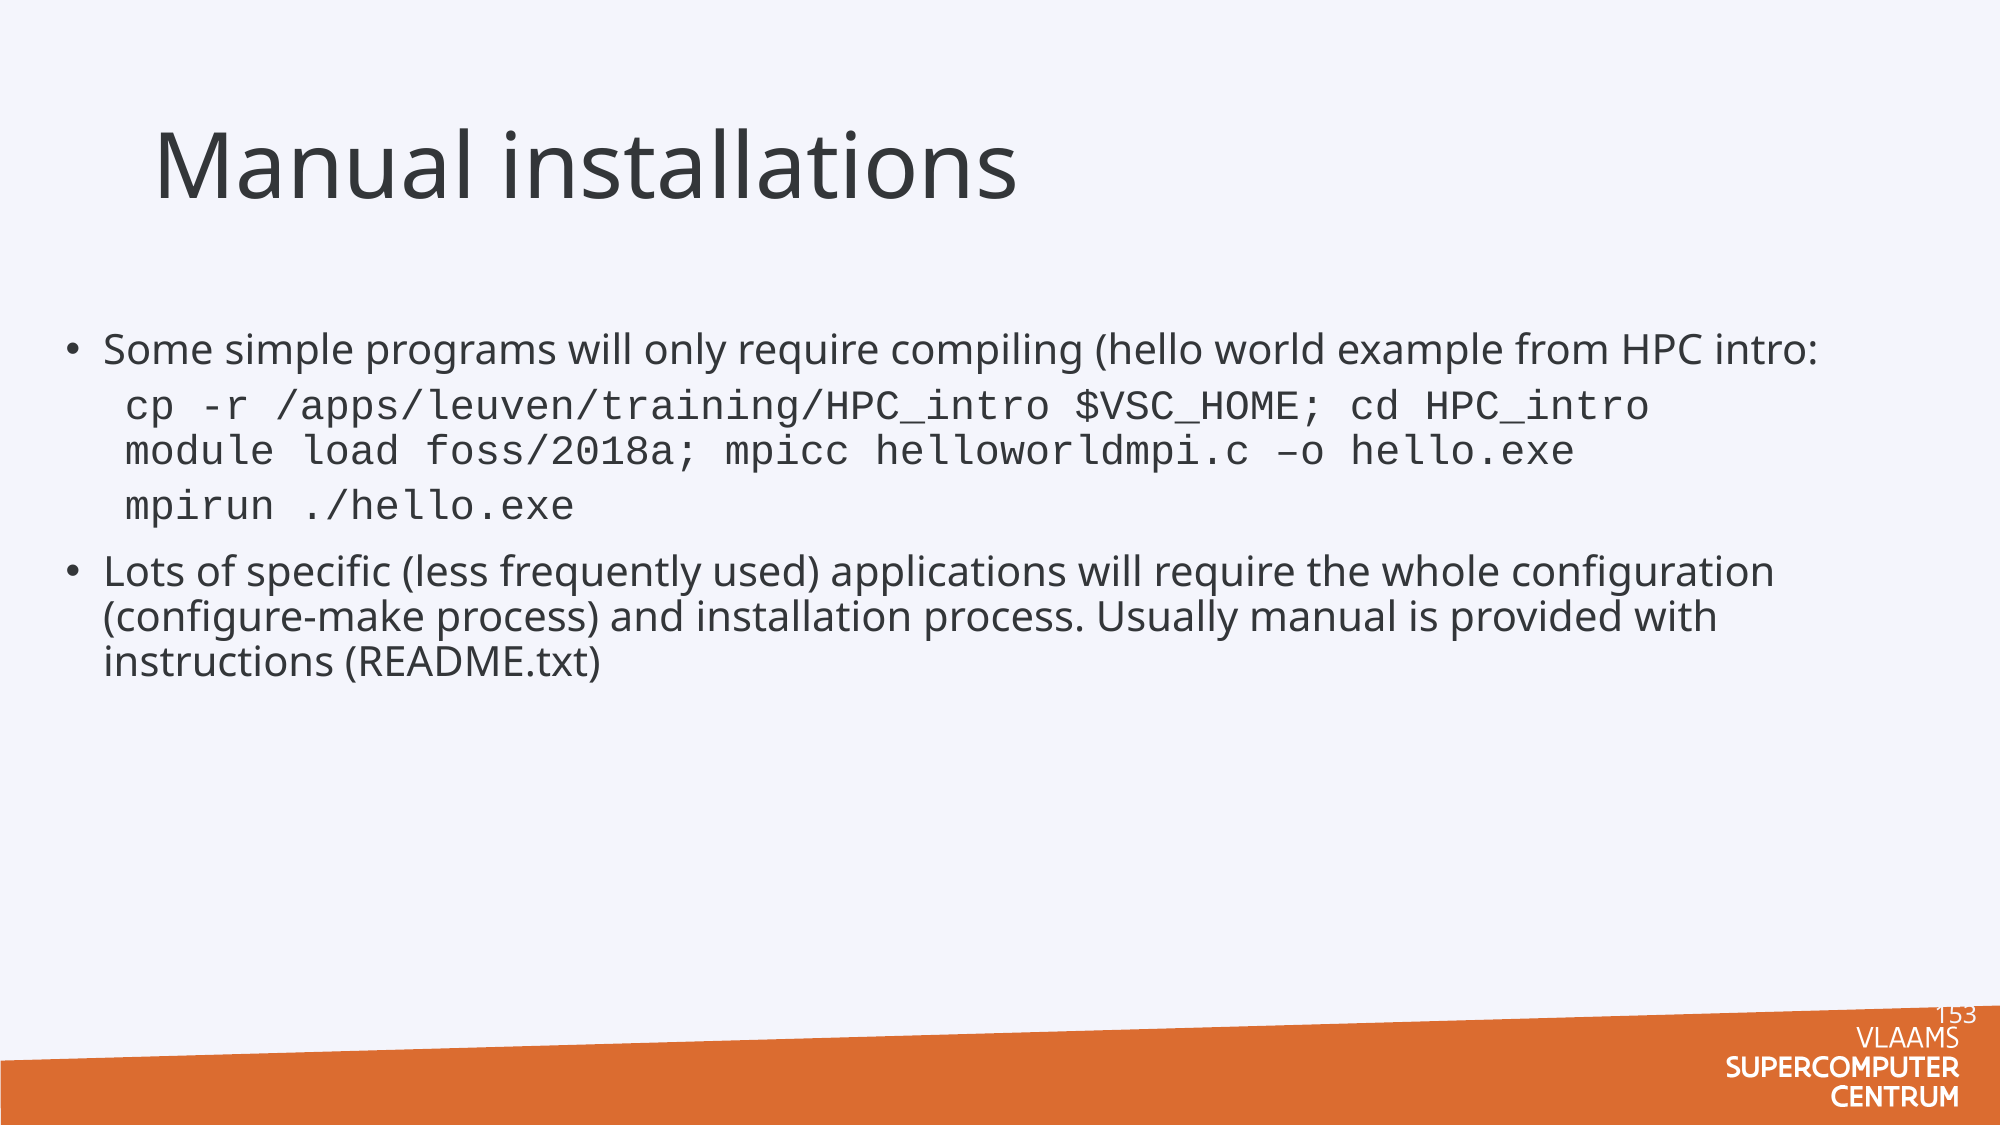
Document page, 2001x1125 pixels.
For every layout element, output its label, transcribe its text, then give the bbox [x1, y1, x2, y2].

picture [1725, 1021, 1960, 1117]
title Manual installations [137, 59, 1863, 278]
list Some simple programs will only require compiling (hello world example from HPC intro: cp -r /apps/leuven/training/HPC_intro $VSC_HOME; cd HPC_intro module load foss/2018a; mpicc helloworldmpi.c –o hello.exe mpirun ./hello.exe Lots of specific (less frequently used) applications will require the whole configuration (configure-make process) and installation process. Usually manual is provided with instructions (README.txt) [65, 328, 1938, 918]
slide_number 153 [1787, 992, 1993, 1040]
